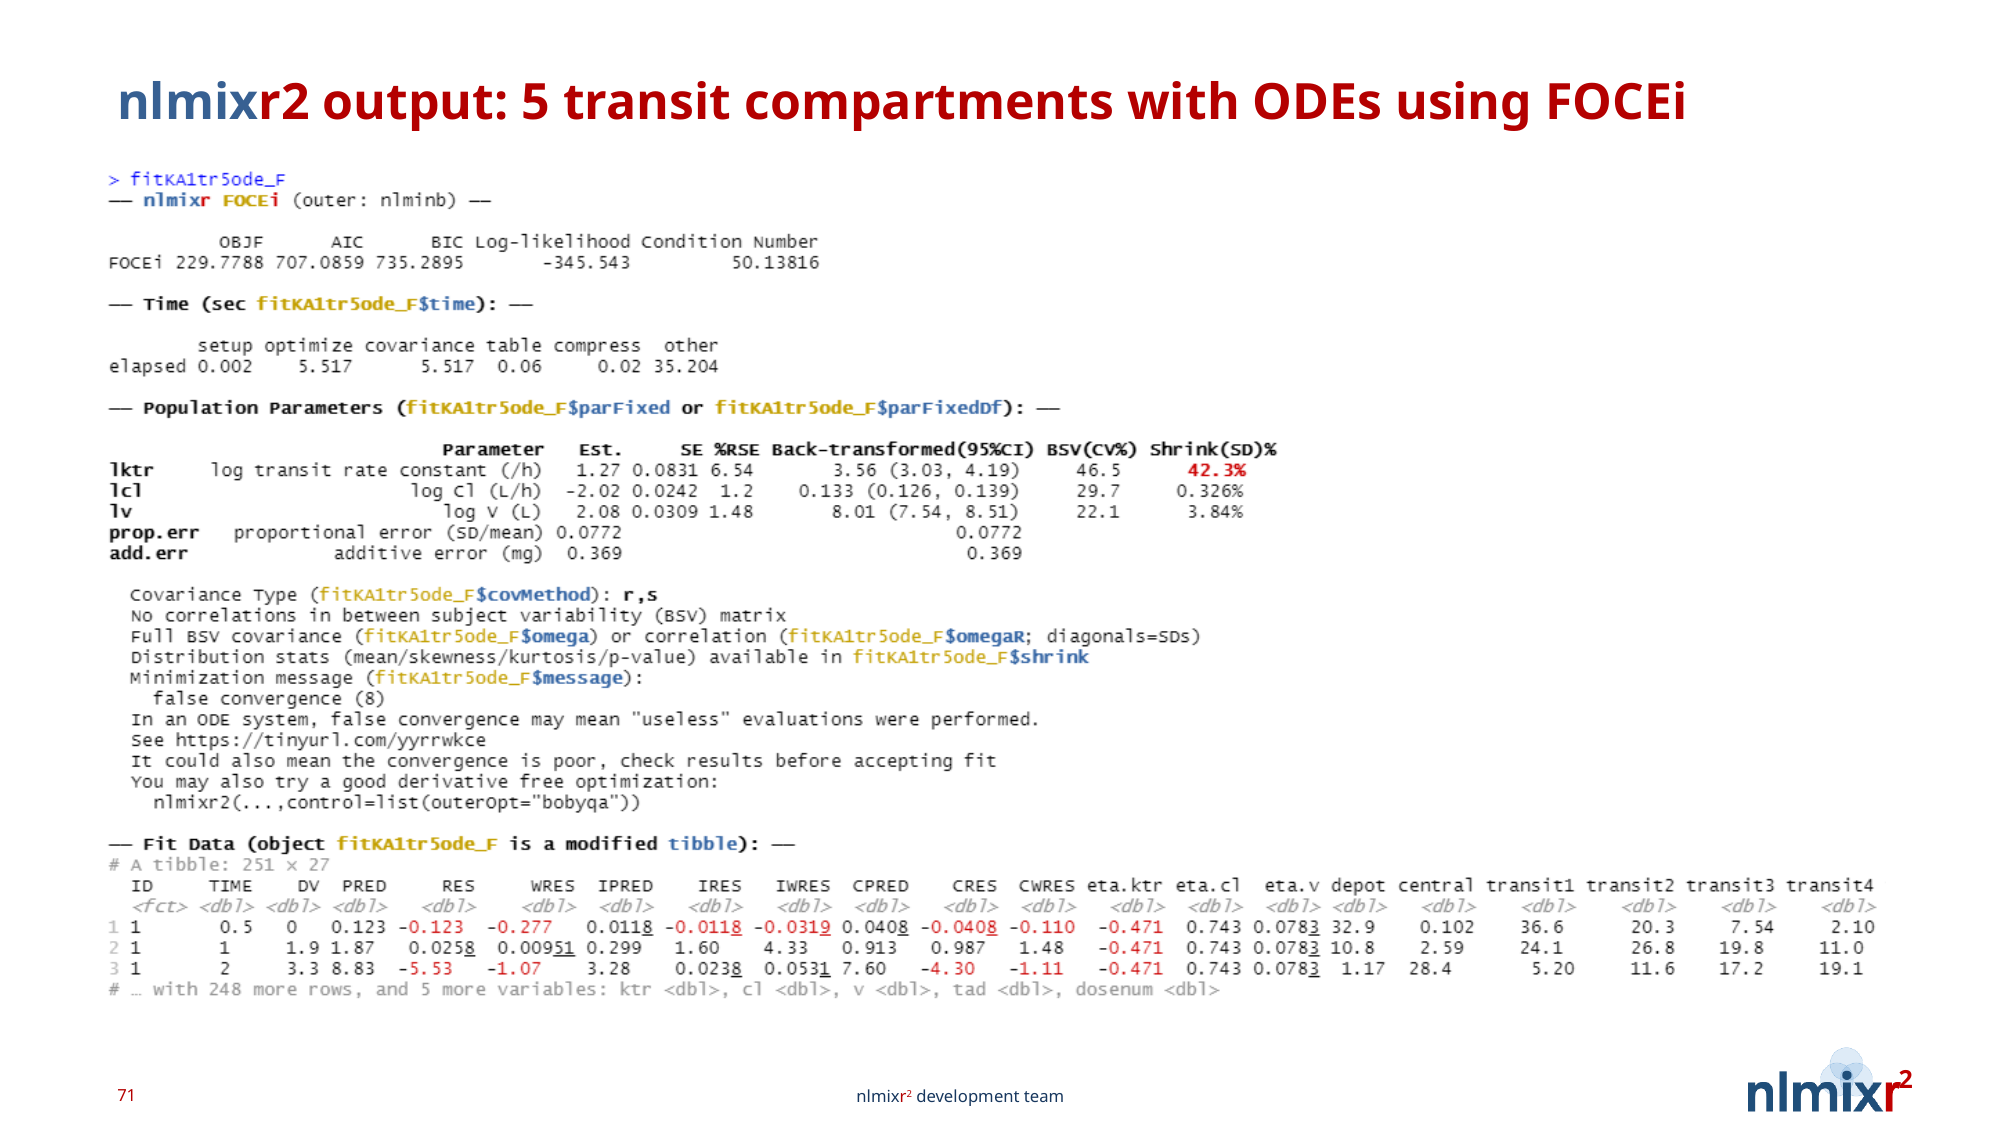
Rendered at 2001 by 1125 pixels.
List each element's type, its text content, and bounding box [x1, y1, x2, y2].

picture [1738, 1036, 1910, 1123]
footer nlmixr2 development team [354, 1076, 1567, 1115]
picture [102, 168, 1887, 1001]
title nlmixr2 output: 5 transit compartments with ODEs using FOCEi [102, 18, 1898, 181]
slide_number 71 [102, 1076, 276, 1115]
